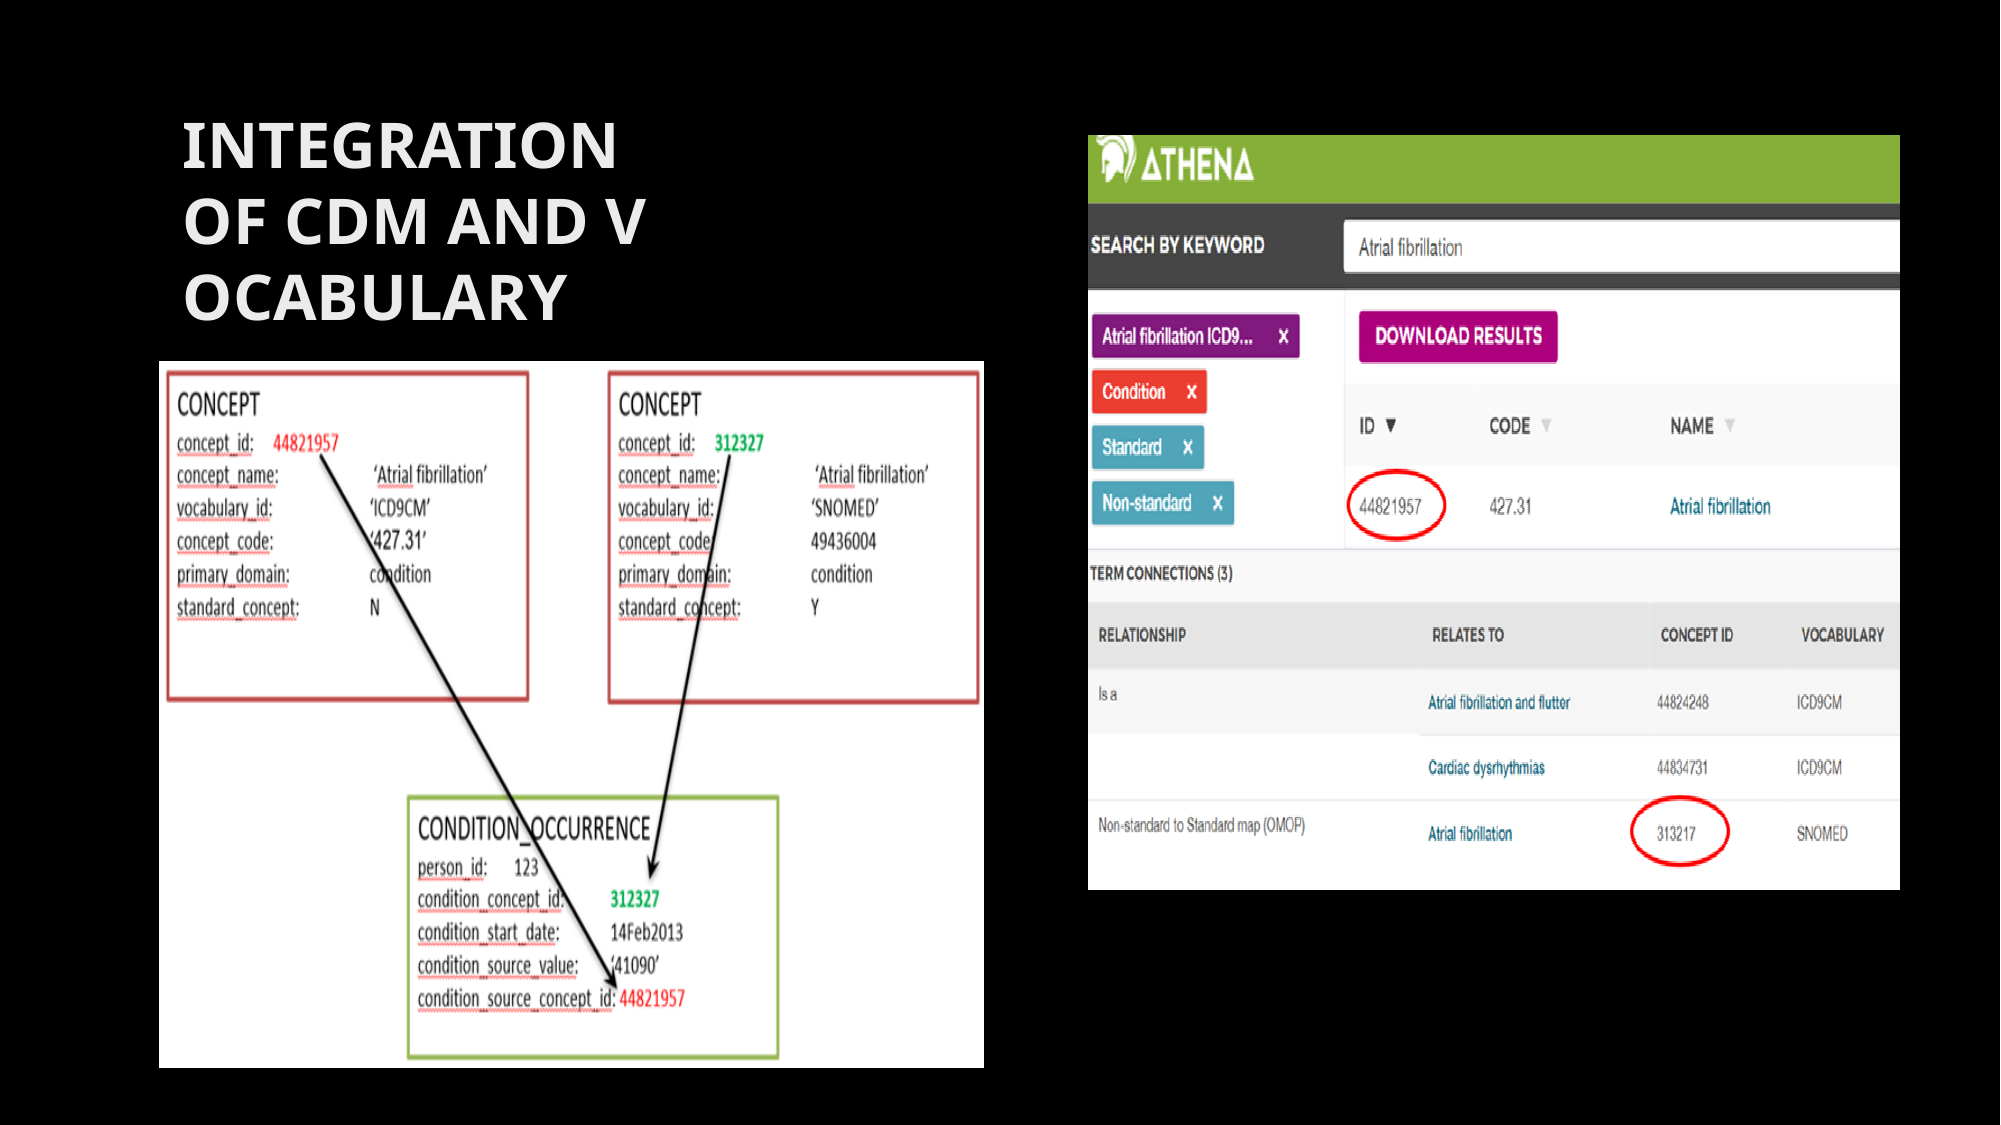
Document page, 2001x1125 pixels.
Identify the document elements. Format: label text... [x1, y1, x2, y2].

picture [1088, 135, 1900, 890]
title INTEGRATION OF CDM AND VOCABULARY [168, 96, 682, 342]
picture [158, 361, 984, 1068]
